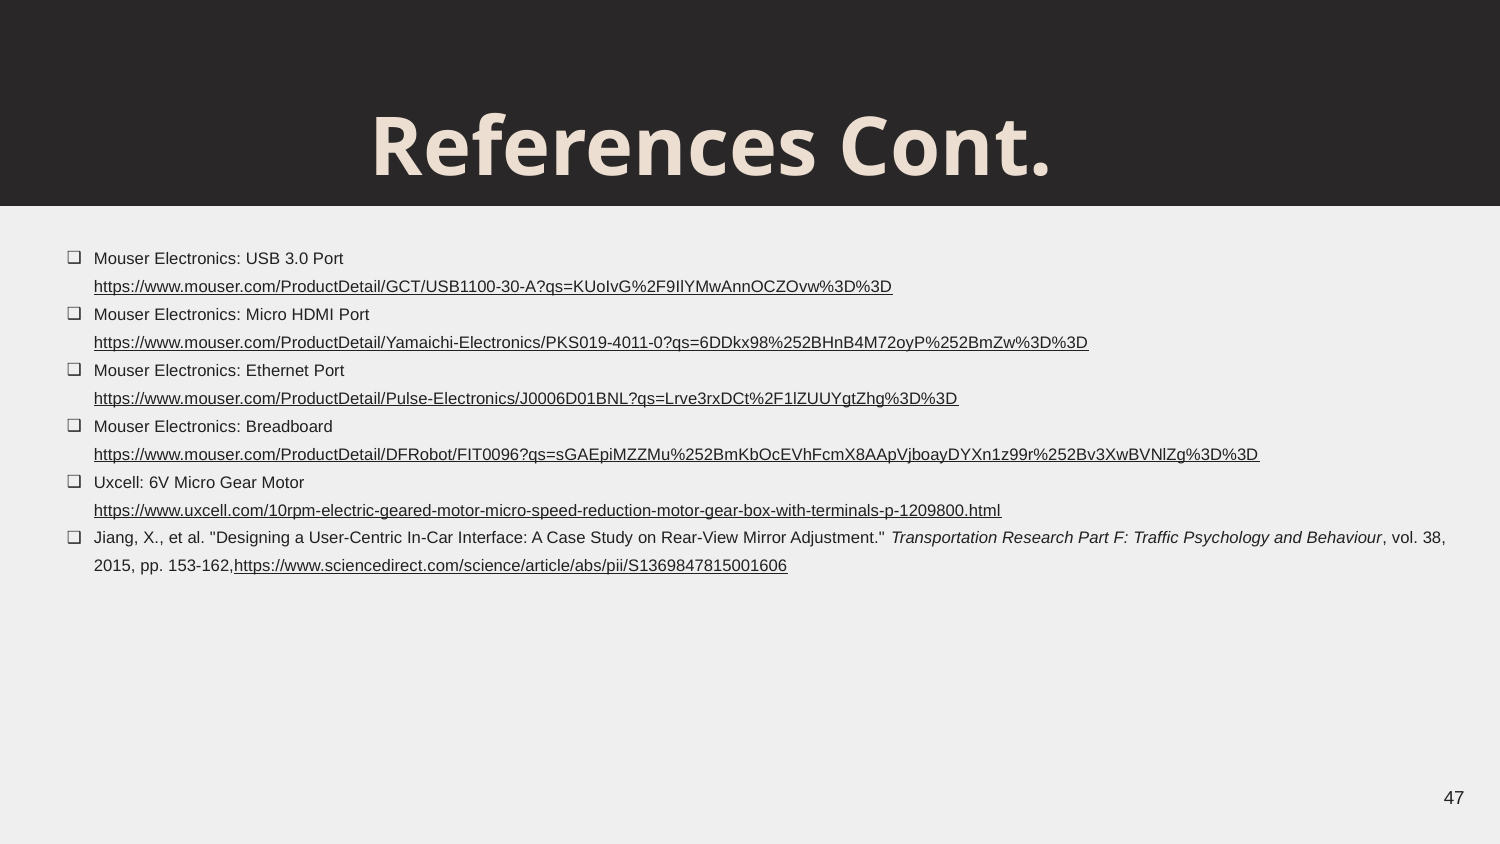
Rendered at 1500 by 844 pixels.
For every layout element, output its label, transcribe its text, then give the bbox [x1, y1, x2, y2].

text_box [0, 0, 1500, 207]
text_box Mouser Electronics: USB 3.0 Port https://www.mouser.com/ProductDetail/GCT/USB1100-30-A?qs=KUoIvG%2F9IlYMwAnnOCZOvw%3D%3D Mouser Electronics: Micro HDMI Port https://www.mouser.com/ProductDetail/Yamaichi-Electronics/PKS019-4011-0?qs=6DDkx98%252BHnB4M72oyP%252BmZw%3D%3D Mouser Electronics: Ethernet Port https://www.mouser.com/ProductDetail/Pulse-Electronics/J0006D01BNL?qs=Lrve3rxDCt%2F1lZUUYgtZhg%3D%3D Mouser Electronics: Breadboard https://www.mouser.com/ProductDetail/DFRobot/FIT0096?qs=sGAEpiMZZMu%252BmKbOcEVhFcmX8AApVjboayDYXn1z99r%252Bv3XwBVNlZg%3D%3D Uxcell: 6V Micro Gear Motor https://www.uxcell.com/10rpm-electric-geared-motor-micro-speed-reduction-motor-gear-box-with-terminals-p-1209800.html Jiang, X., et al. "Designing a User-Centric In-Car Interface: A Case Study on Rear-View Mirror Adjustment." Transportation Research Part F: Traffic Psychology and Behaviour, vol. 38, 2015, pp. 153-162,https://www.sciencedirect.com/science/article/abs/pii/S1369847815001606 [50, 240, 1492, 632]
text_box References Cont. [83, 83, 1339, 192]
slide_number ‹#› [1389, 764, 1480, 830]
